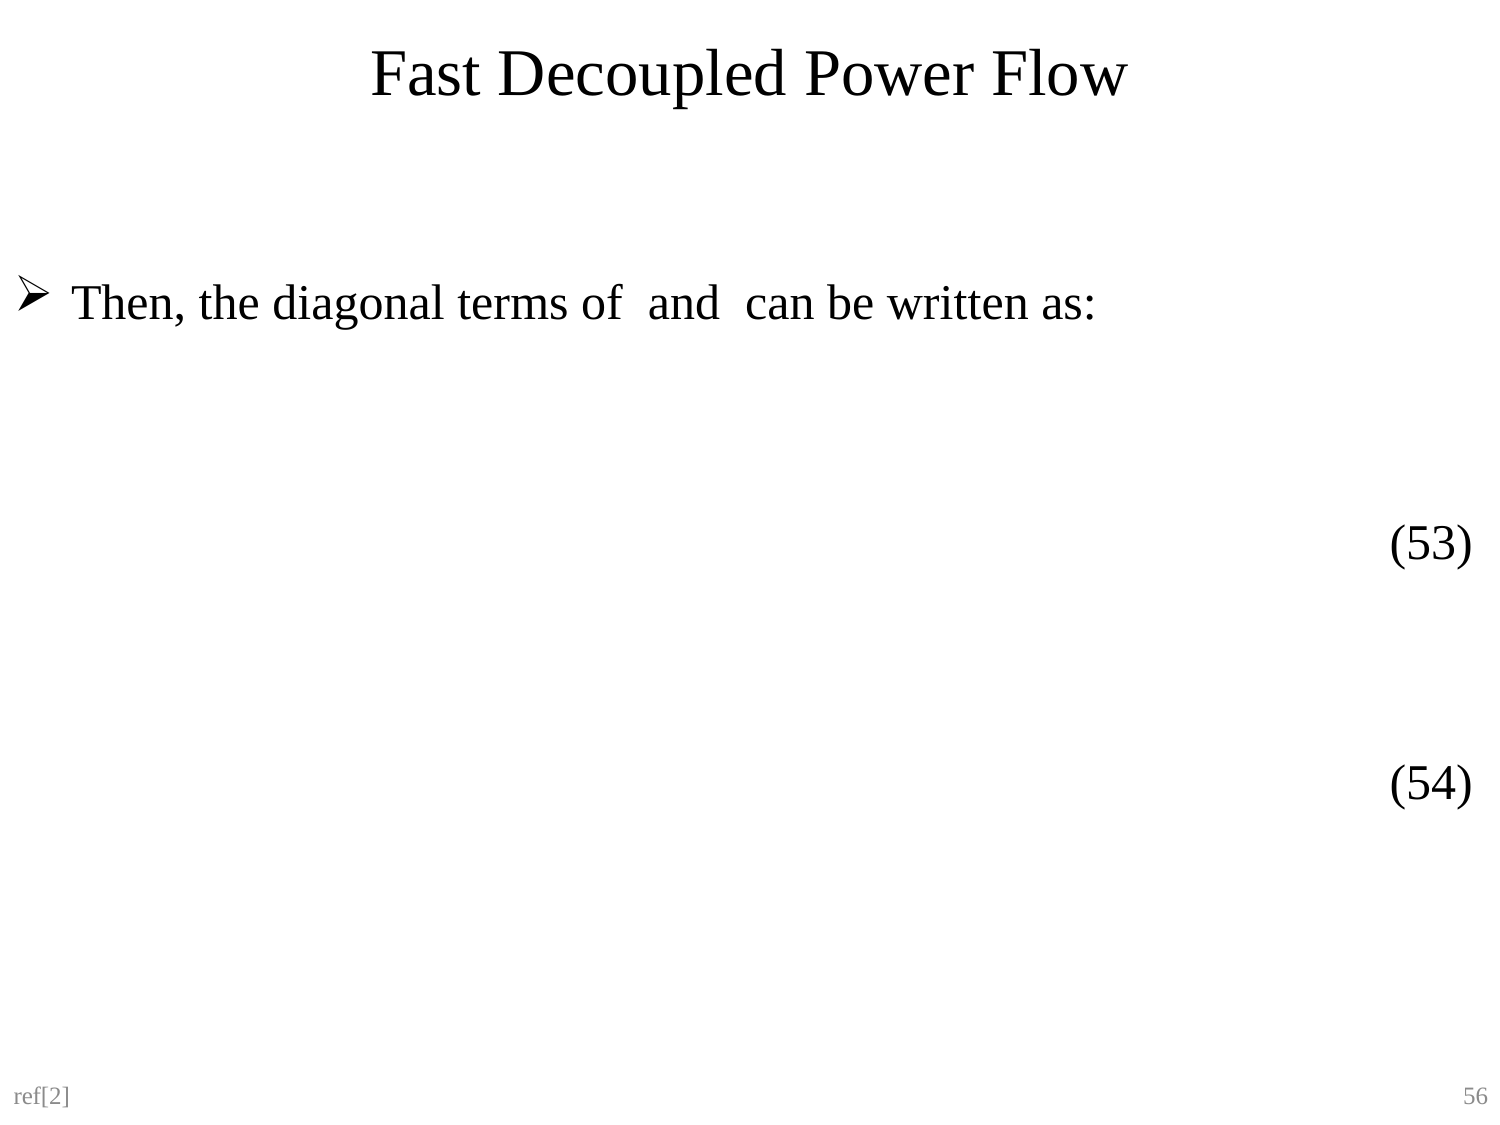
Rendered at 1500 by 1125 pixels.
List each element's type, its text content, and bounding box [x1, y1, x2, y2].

title Fast Decoupled Power Flow [75, 0, 1425, 163]
slide_number 56 [1153, 1065, 1500, 1125]
footer ref[2] [0, 1065, 474, 1125]
